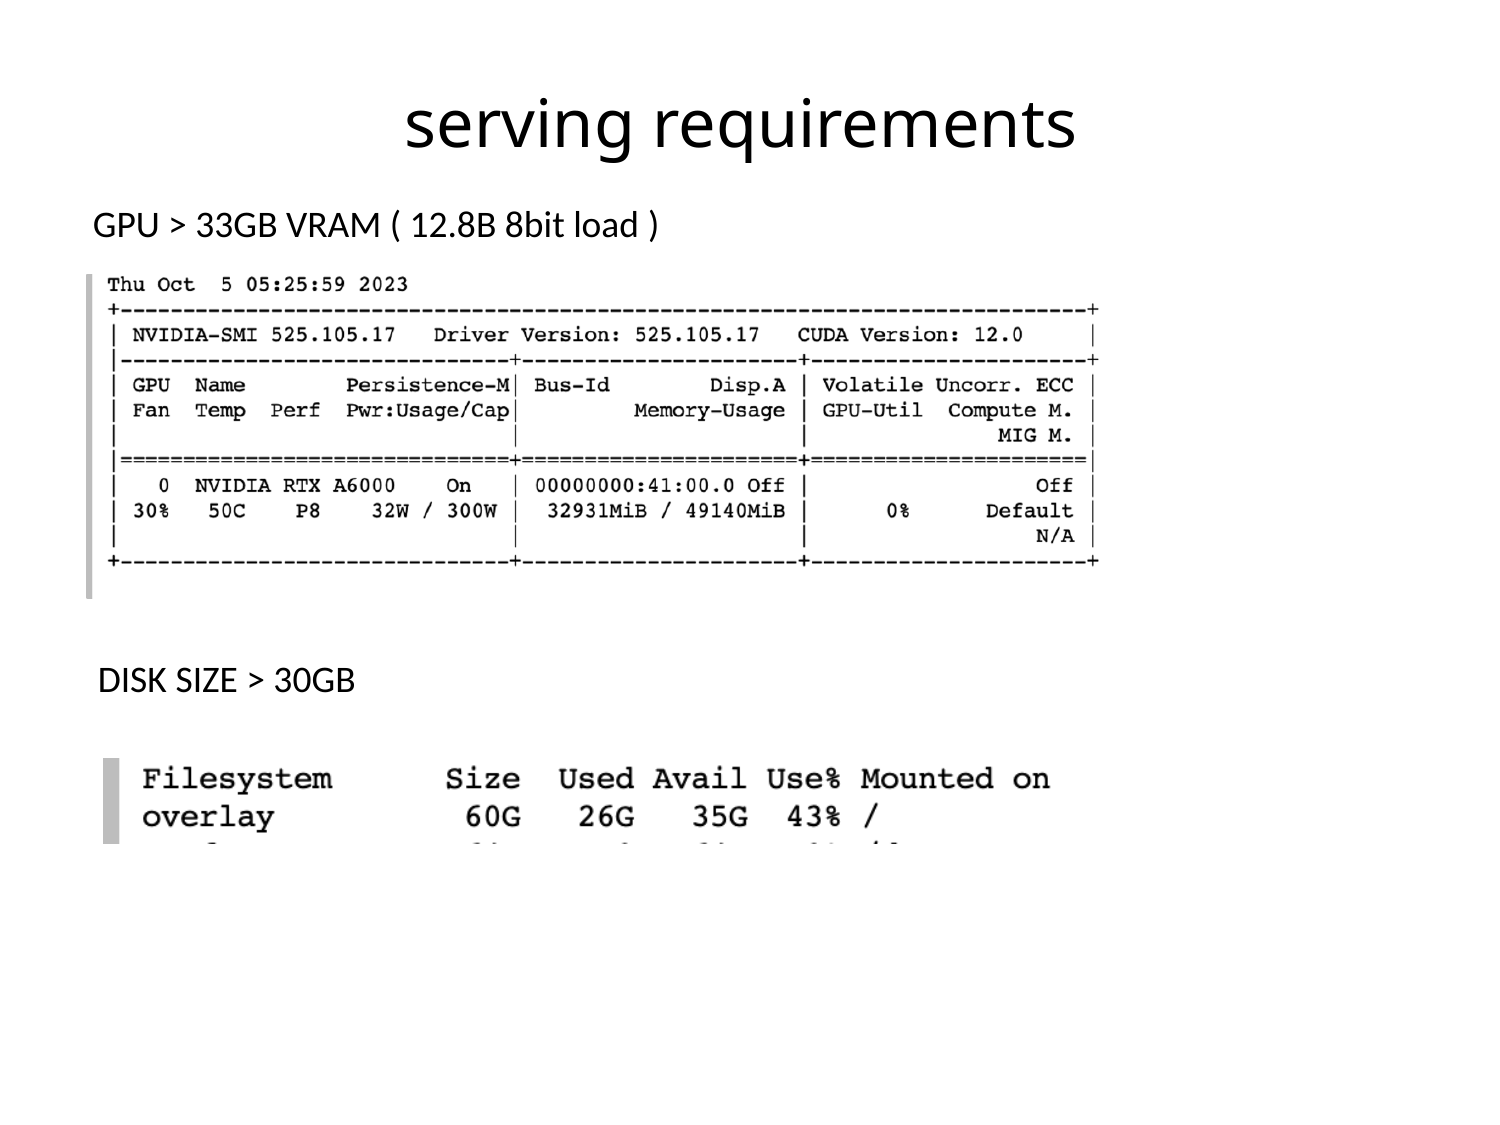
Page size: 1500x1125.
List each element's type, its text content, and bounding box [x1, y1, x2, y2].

text_box DISK SIZE > 30GB [83, 647, 919, 708]
text_box serving requirements [103, 59, 1397, 193]
picture [103, 758, 1092, 845]
picture [78, 258, 1132, 603]
text_box GPU > 33GB VRAM ( 12.8B 8bit load ) [78, 192, 914, 253]
